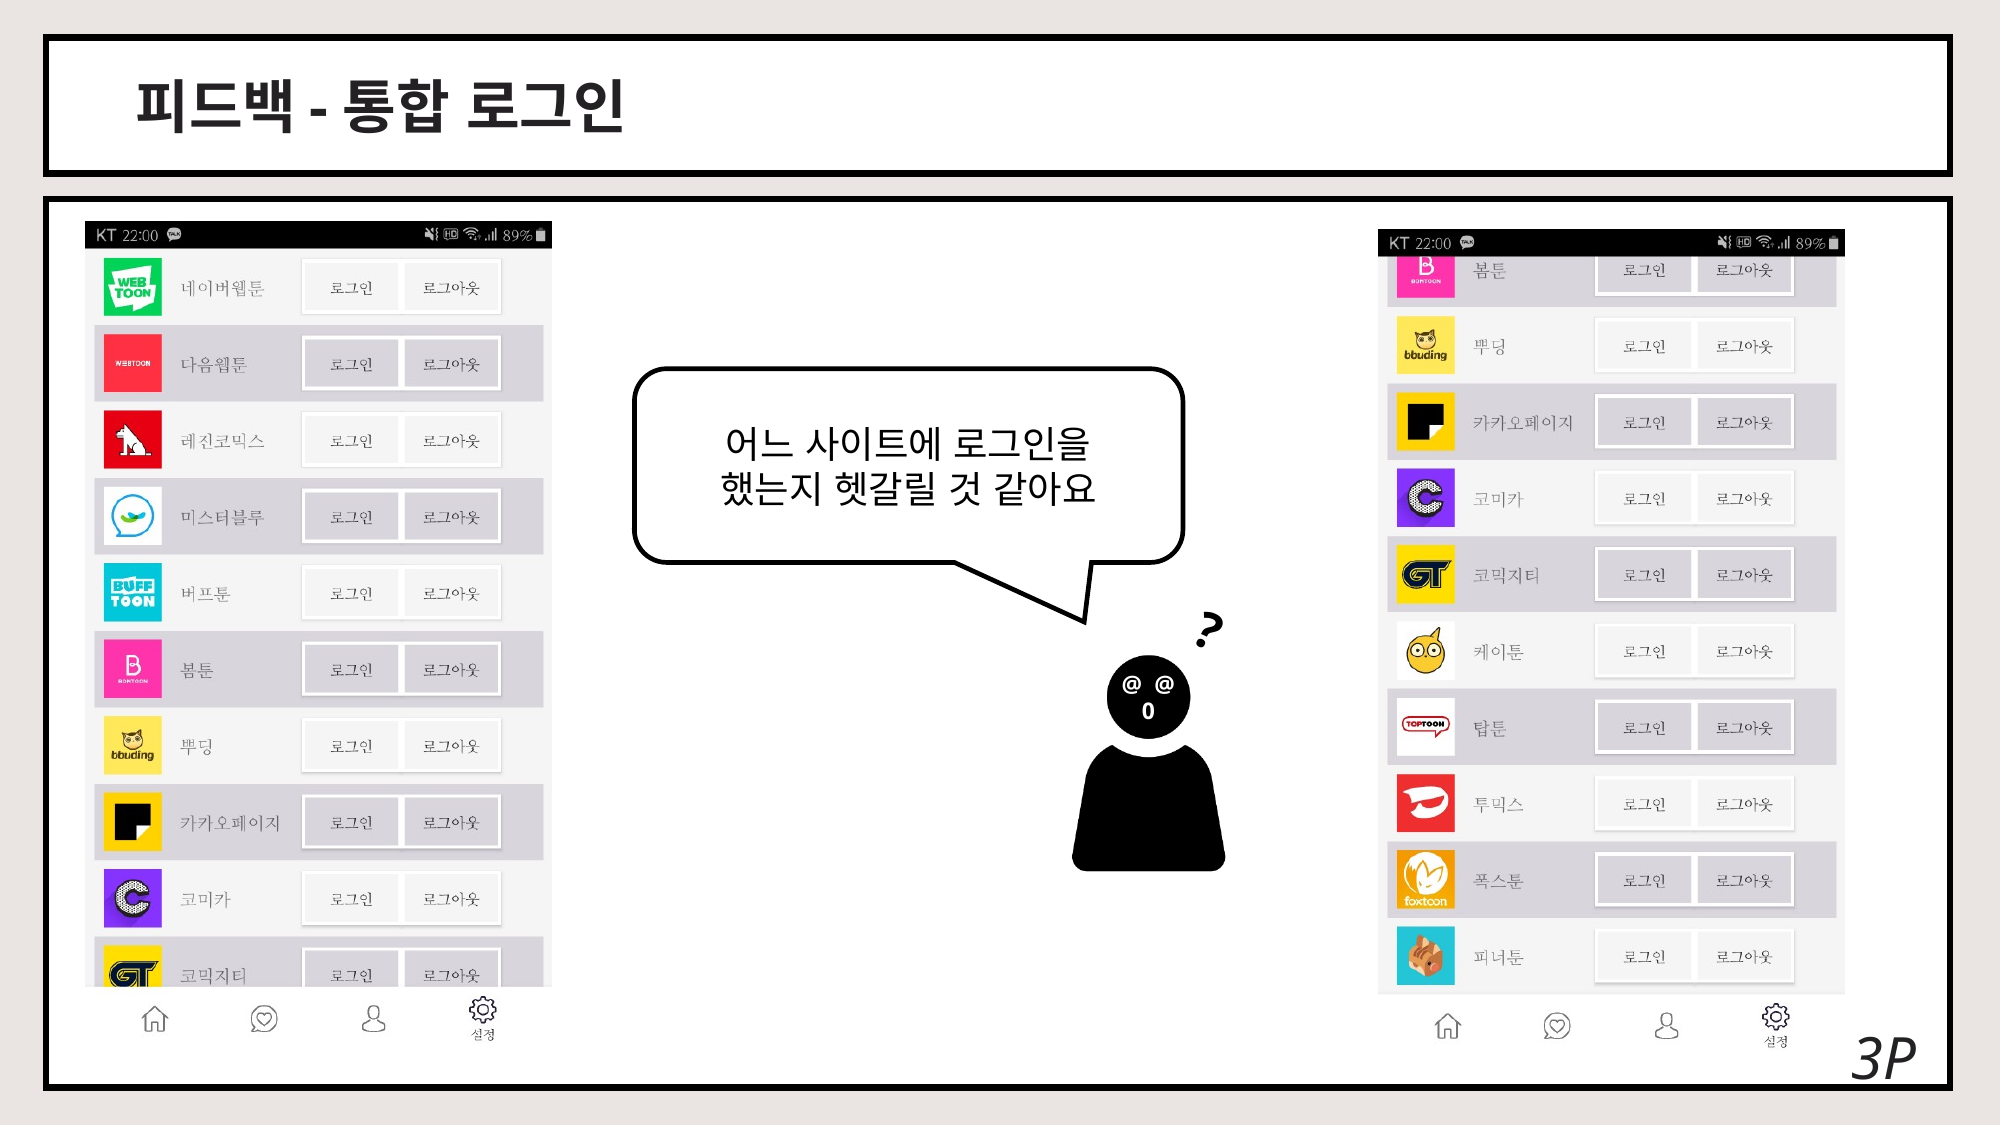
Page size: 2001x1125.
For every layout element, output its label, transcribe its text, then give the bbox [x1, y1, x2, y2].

picture [1378, 229, 1845, 1058]
text_box [45, 198, 1951, 1089]
picture [1016, 649, 1281, 878]
text_box 피드백-통합 로그인 [45, 36, 1951, 175]
picture [85, 221, 552, 1050]
text_box 3P [1799, 1013, 1967, 1125]
text_box ? [1170, 583, 1296, 660]
text_box 어느 사이트에 로그인을 했는지 헷갈릴 것 같아요 [633, 367, 1184, 624]
